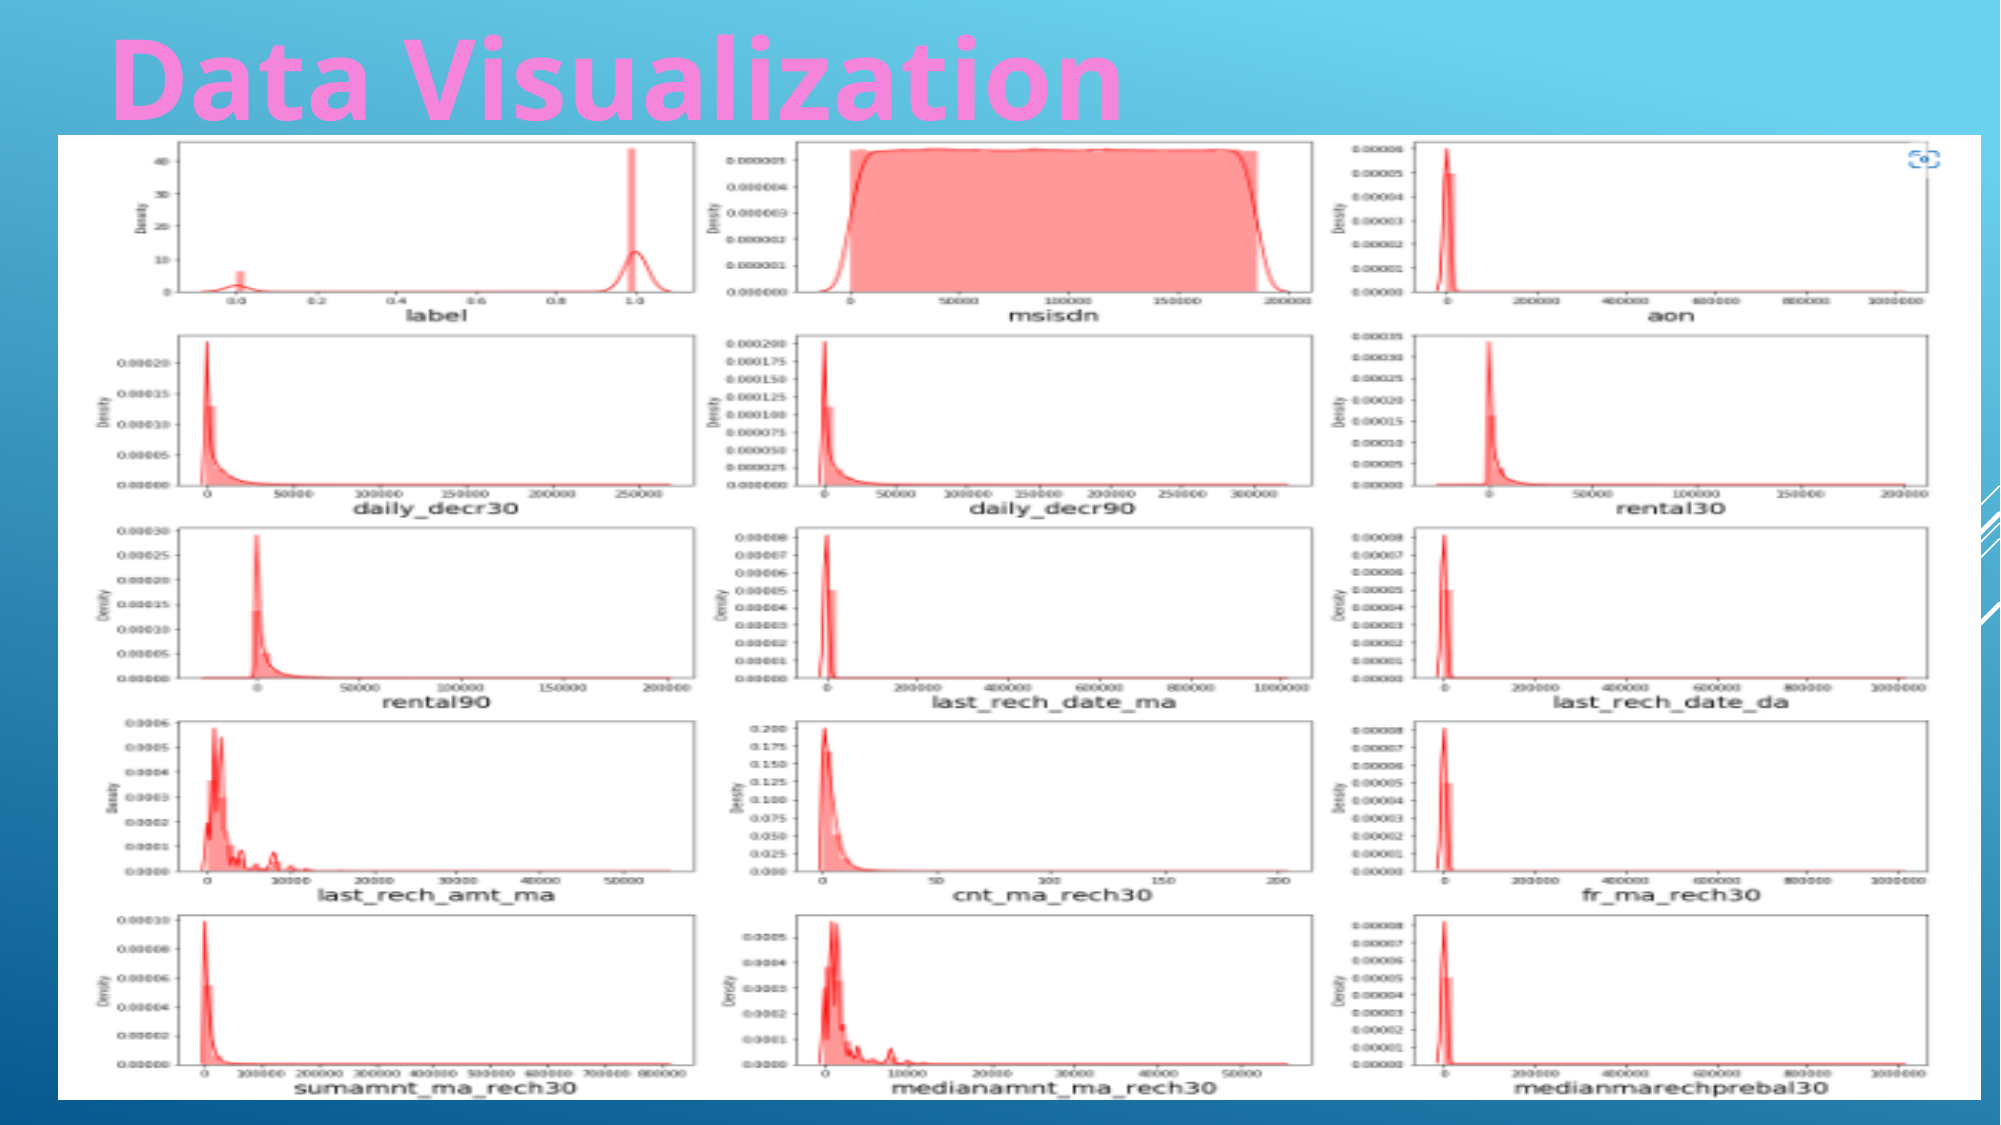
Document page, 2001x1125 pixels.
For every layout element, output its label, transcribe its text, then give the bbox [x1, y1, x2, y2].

picture [58, 134, 1981, 1101]
text_box Data Visualization [91, 0, 1143, 134]
